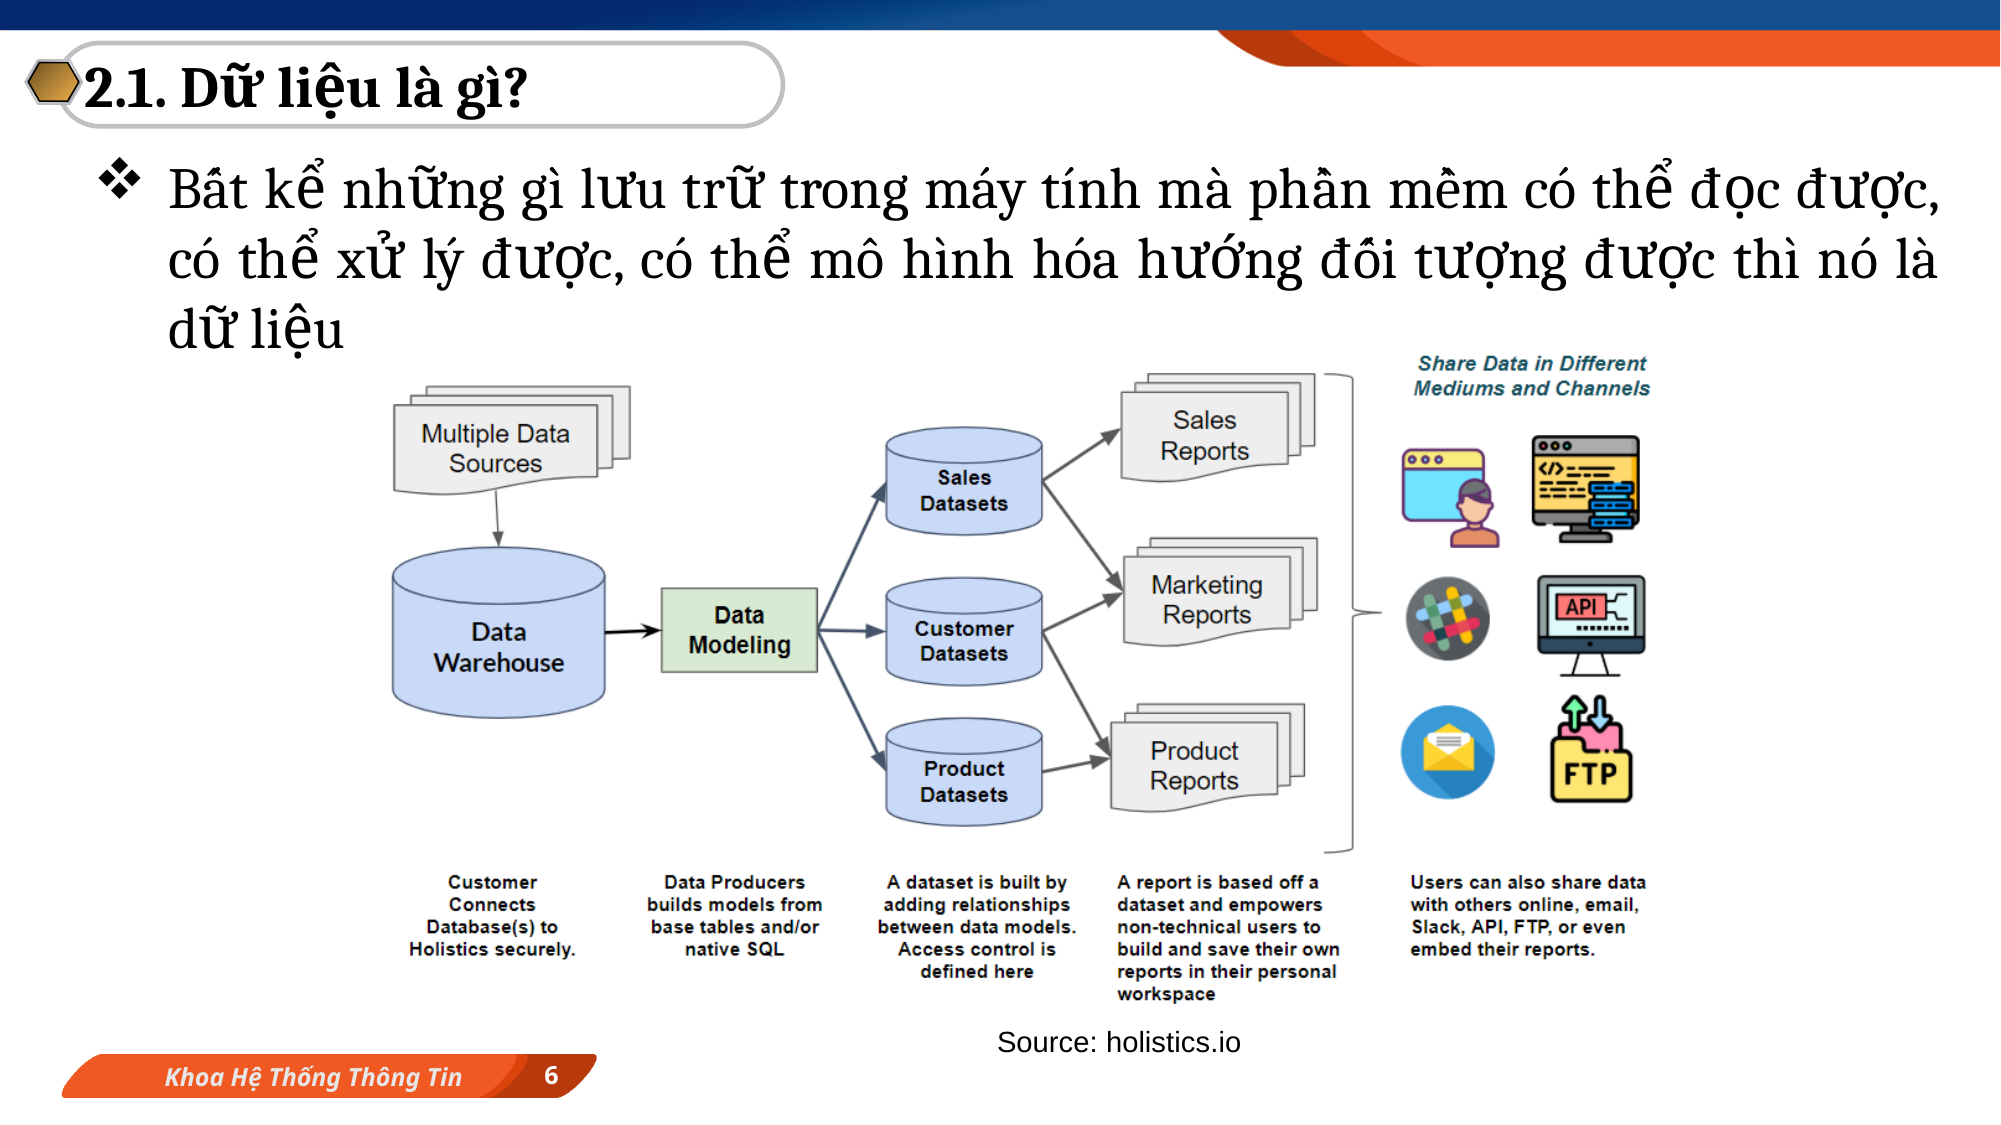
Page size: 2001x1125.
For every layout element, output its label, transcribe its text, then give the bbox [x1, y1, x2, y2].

slide_number 6 [508, 1046, 574, 1106]
picture [34, 1017, 624, 1125]
text_box Bất kể những gì lưu trữ trong máy tính mà phần mềm có thể đọc được, có thể xử lý được, có thể mô hình hóa hướng đối tượng được thì nó là dữ liệu [78, 143, 1954, 1005]
text_box Source: holistics.io [982, 1017, 1257, 1066]
picture [377, 345, 1656, 1009]
footer Khoa Hệ Thống Thông Tin [119, 1054, 508, 1098]
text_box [24, 42, 784, 127]
picture [0, 0, 2001, 71]
